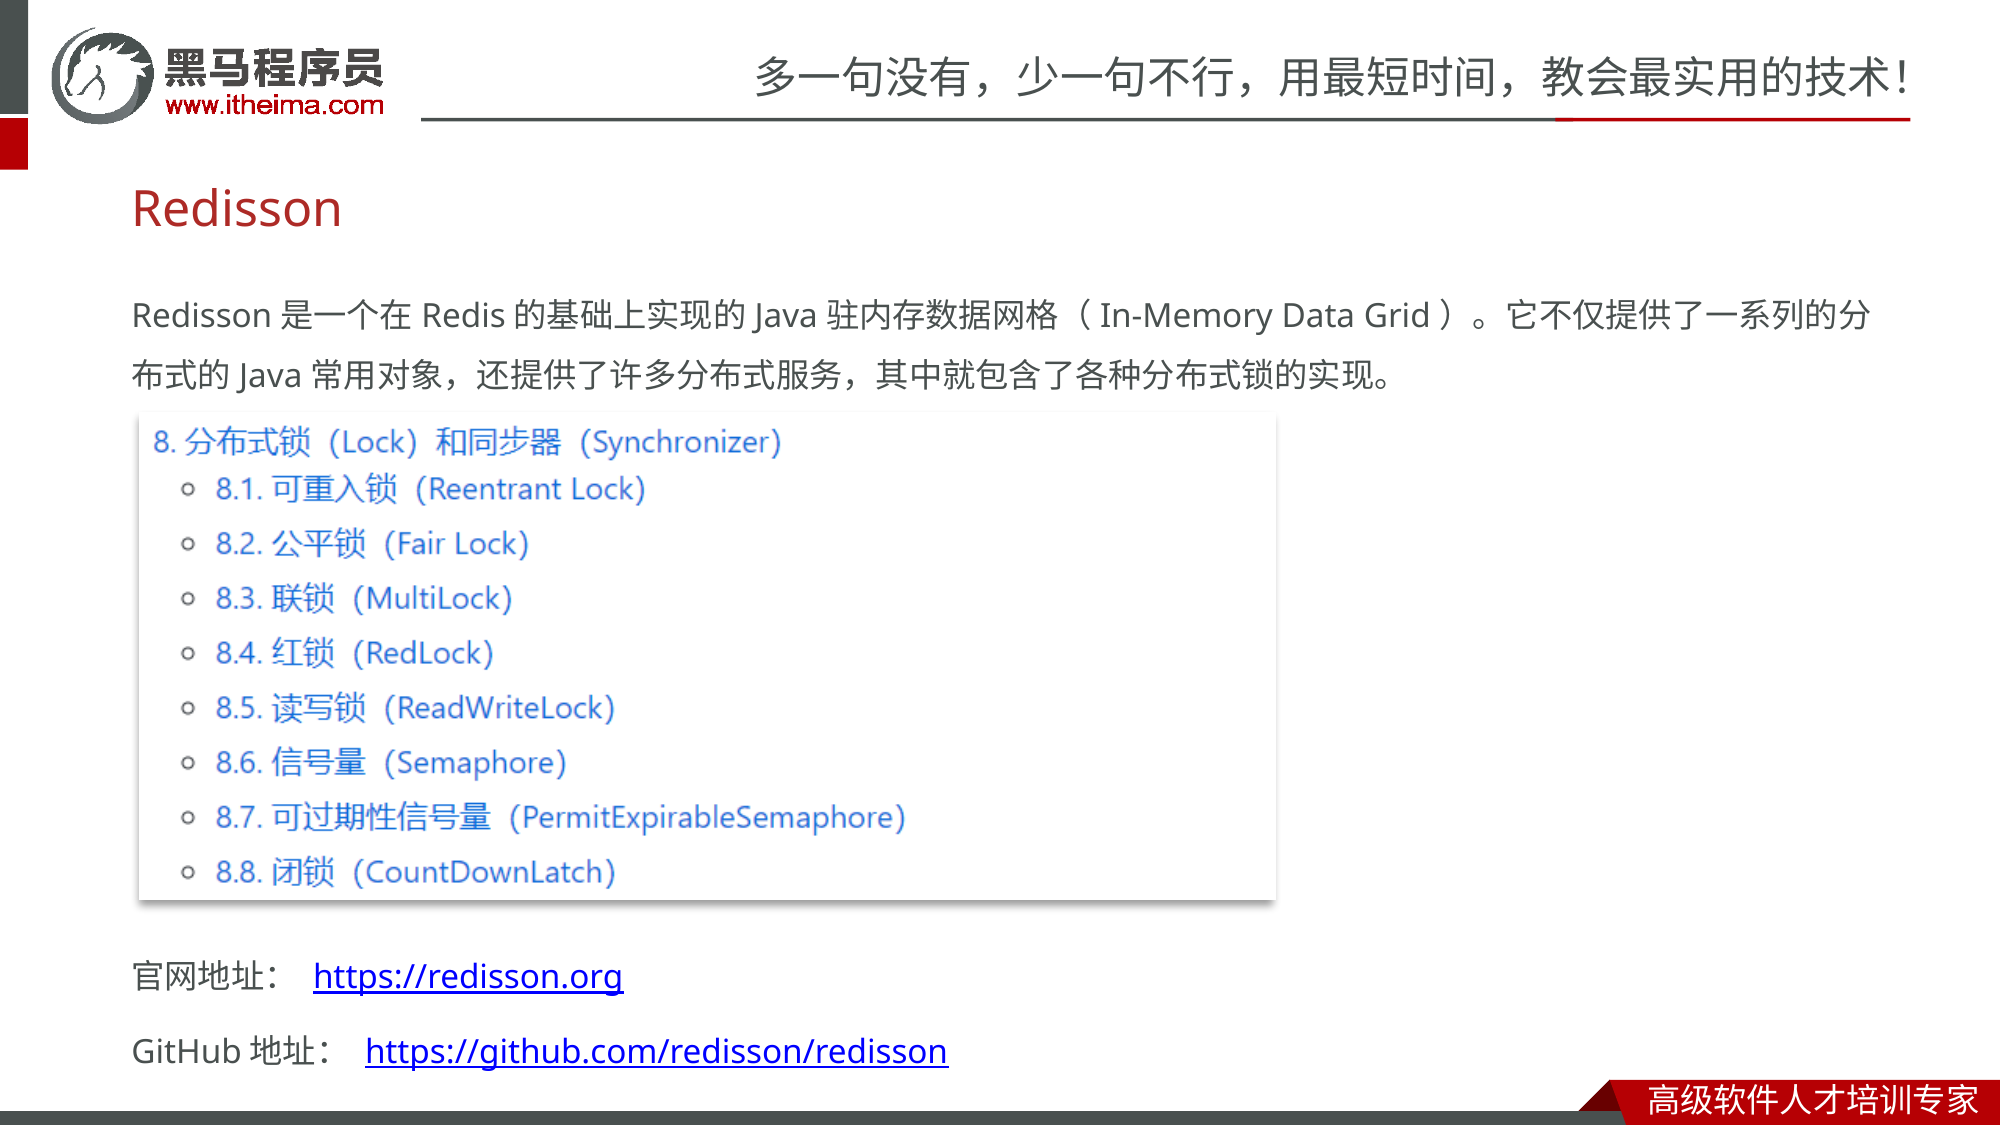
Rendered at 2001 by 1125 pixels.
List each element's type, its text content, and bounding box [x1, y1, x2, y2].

picture [50, 26, 384, 125]
list Redisson是一个在Redis的基础上实现的Java驻内存数据网格（In-Memory Data Grid）。它不仅提供了一系列的分布式的Java常用对象，还提供了许多分布式服务，其中就包含了各种分布式锁的实现。 官网地址： https://redisson.org GitHub地址： https://github.com/redisson/redisson [116, 266, 1906, 900]
picture [139, 412, 1276, 900]
text_box Redisson [116, 169, 1872, 245]
